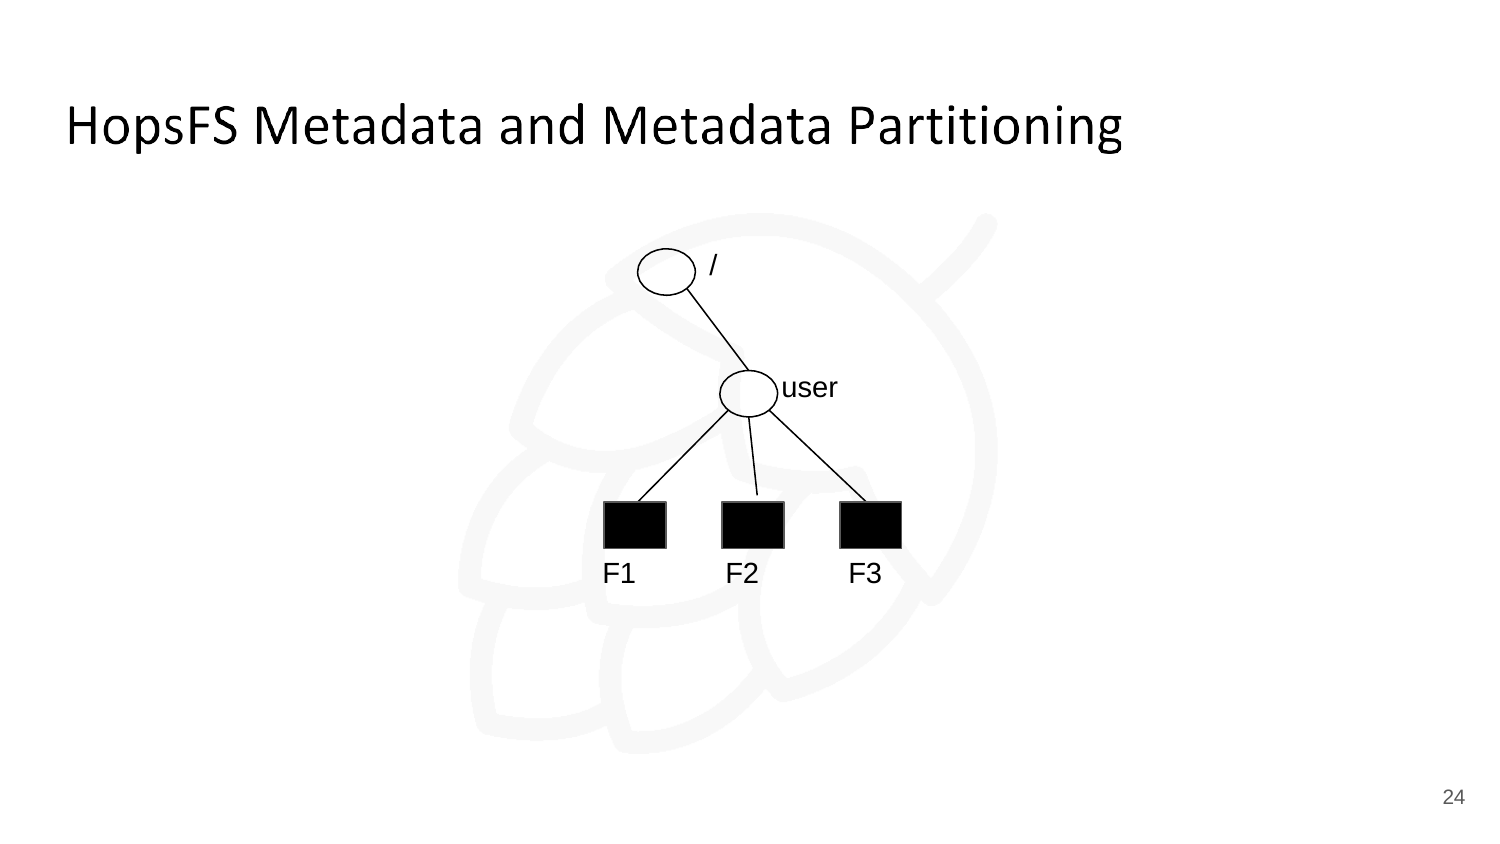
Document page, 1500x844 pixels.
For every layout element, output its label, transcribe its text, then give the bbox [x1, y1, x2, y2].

text_box user [779, 368, 841, 404]
text_box F1 [600, 554, 639, 590]
text_box F3 [846, 554, 885, 590]
slide_number 24 [1438, 785, 1470, 844]
text_box [637, 248, 696, 296]
text_box [69, 103, 1122, 154]
text_box [839, 502, 902, 549]
text_box F2 [723, 554, 762, 590]
text_box [604, 502, 666, 549]
picture [457, 213, 998, 754]
text_box [721, 502, 784, 549]
text_box / [707, 246, 720, 282]
text_box [719, 370, 778, 417]
